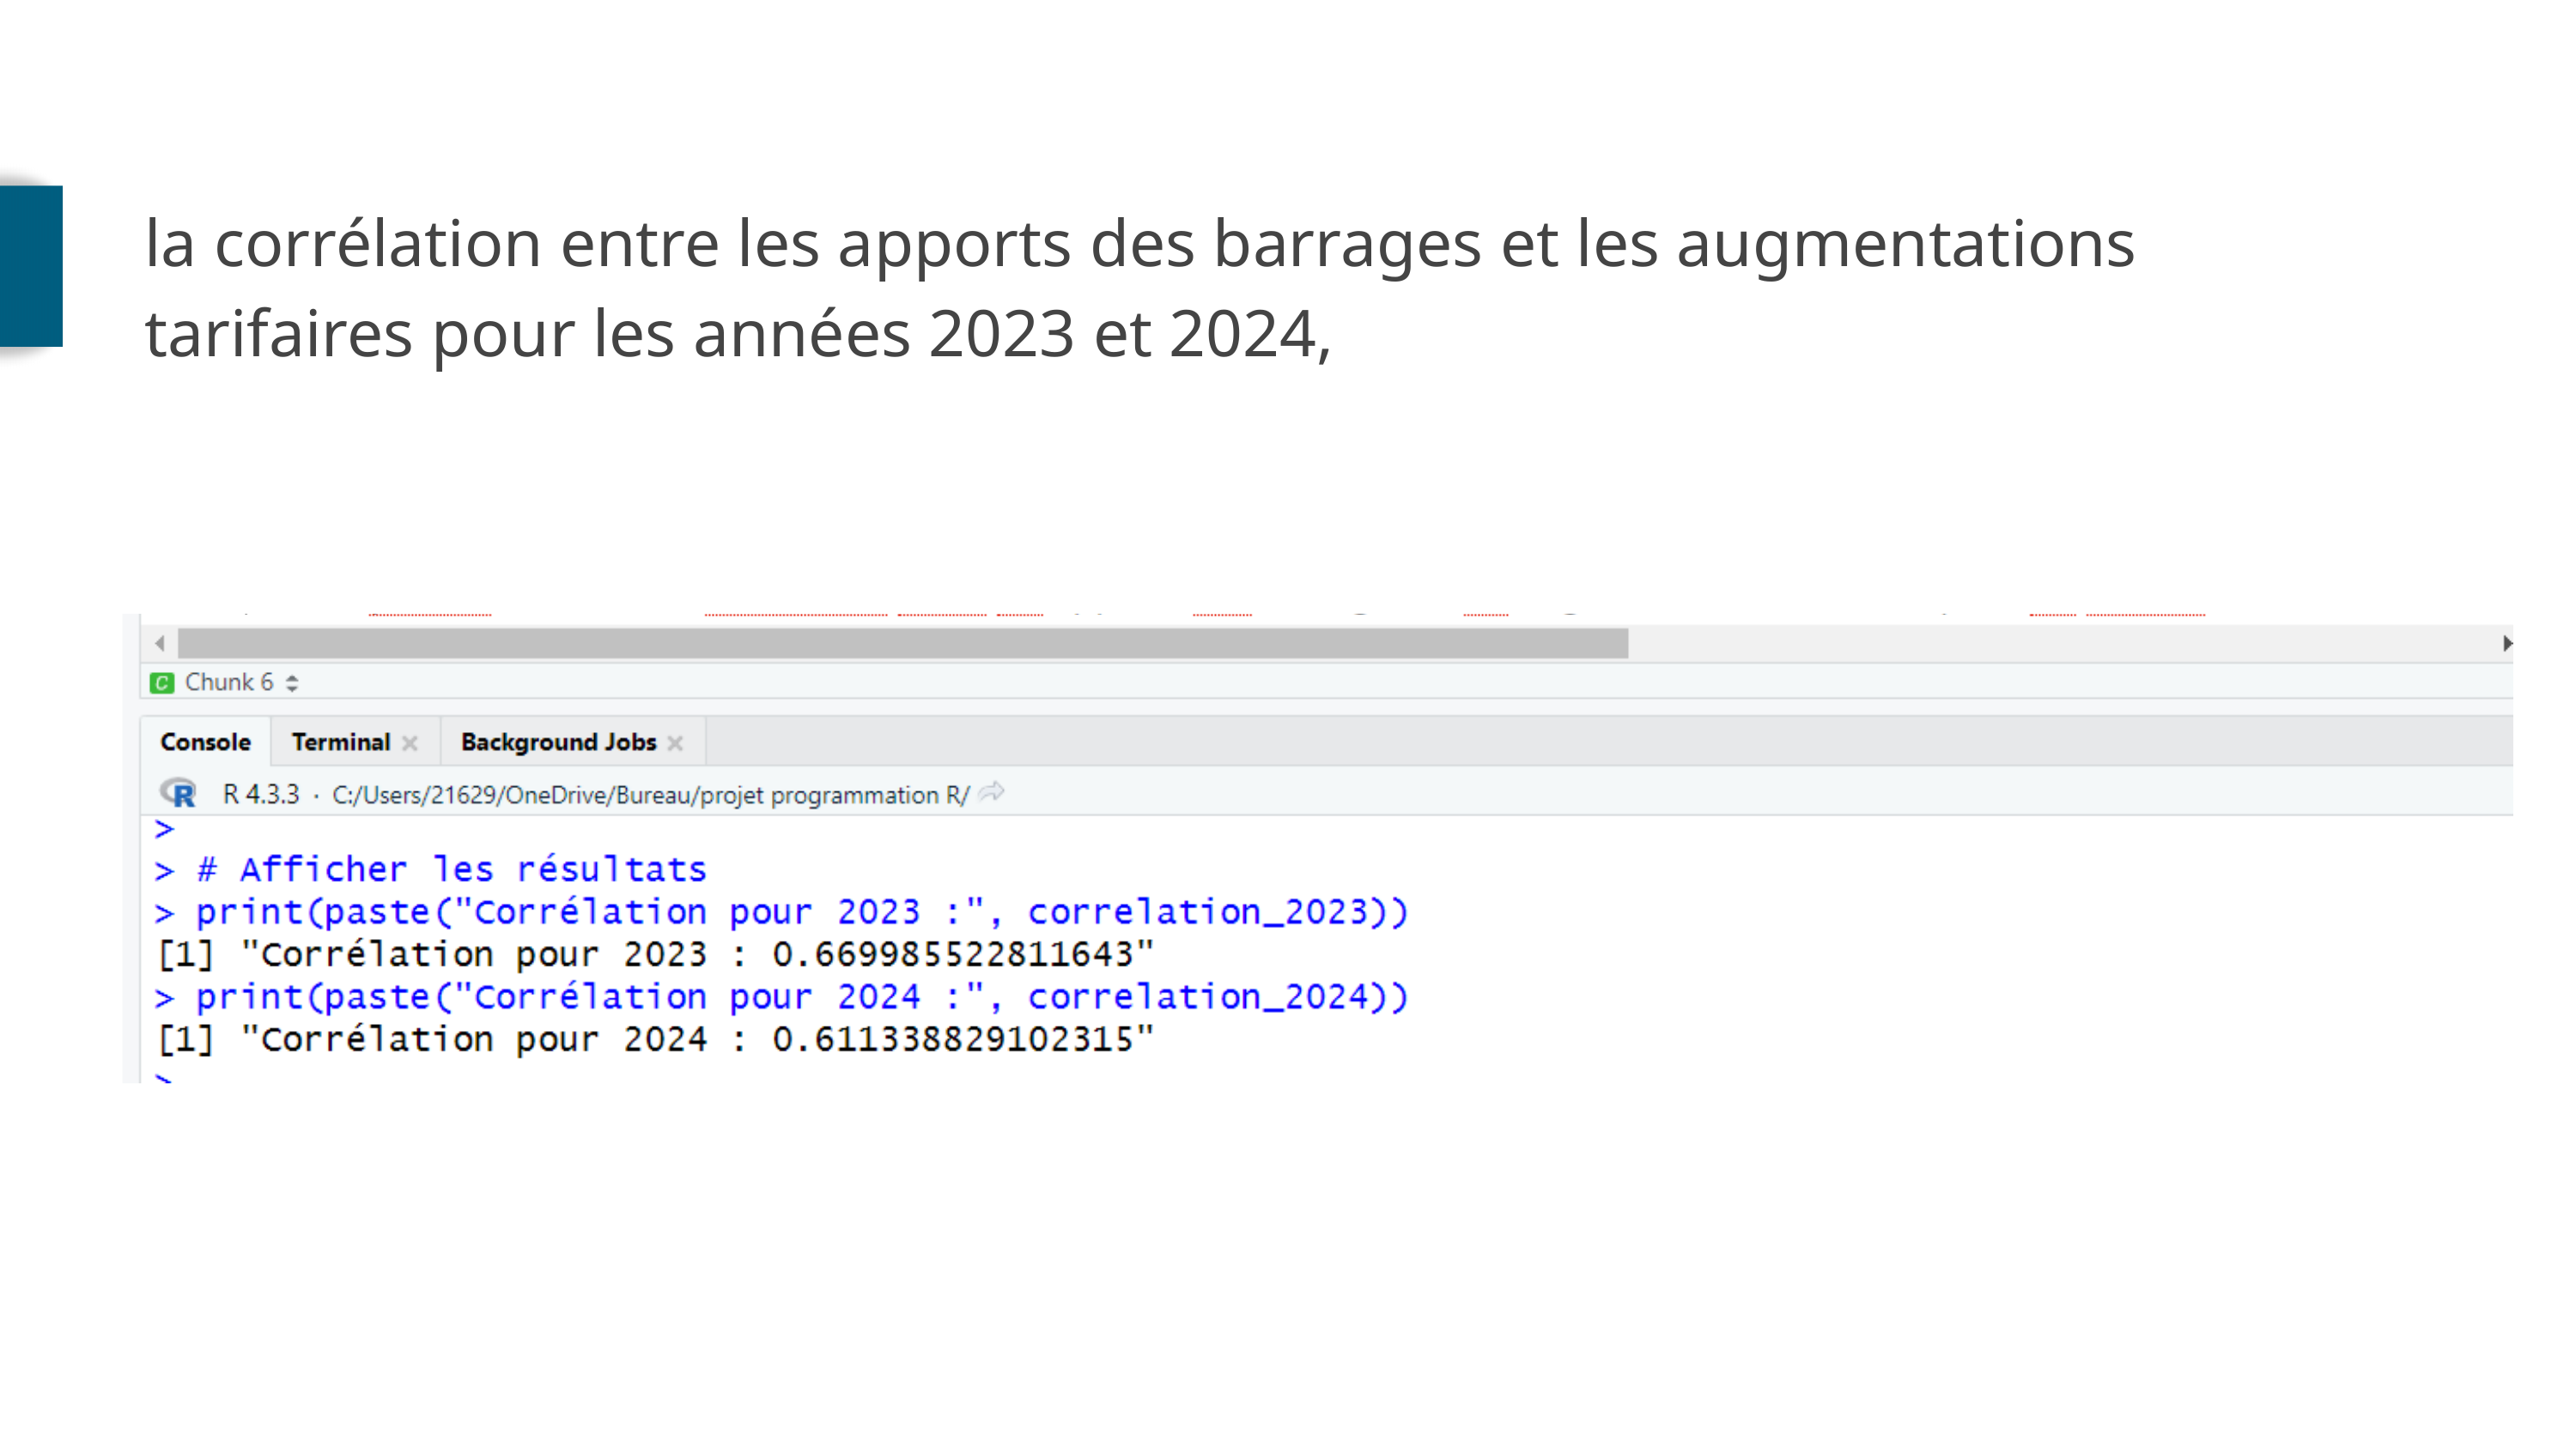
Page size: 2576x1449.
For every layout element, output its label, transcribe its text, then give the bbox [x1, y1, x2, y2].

text_box [0, 144, 65, 390]
text_box la corrélation entre les apports des barrages et les augmentations tarifaires pour les années 2023 et 2024, [144, 189, 2424, 460]
text_box [122, 614, 2514, 1083]
